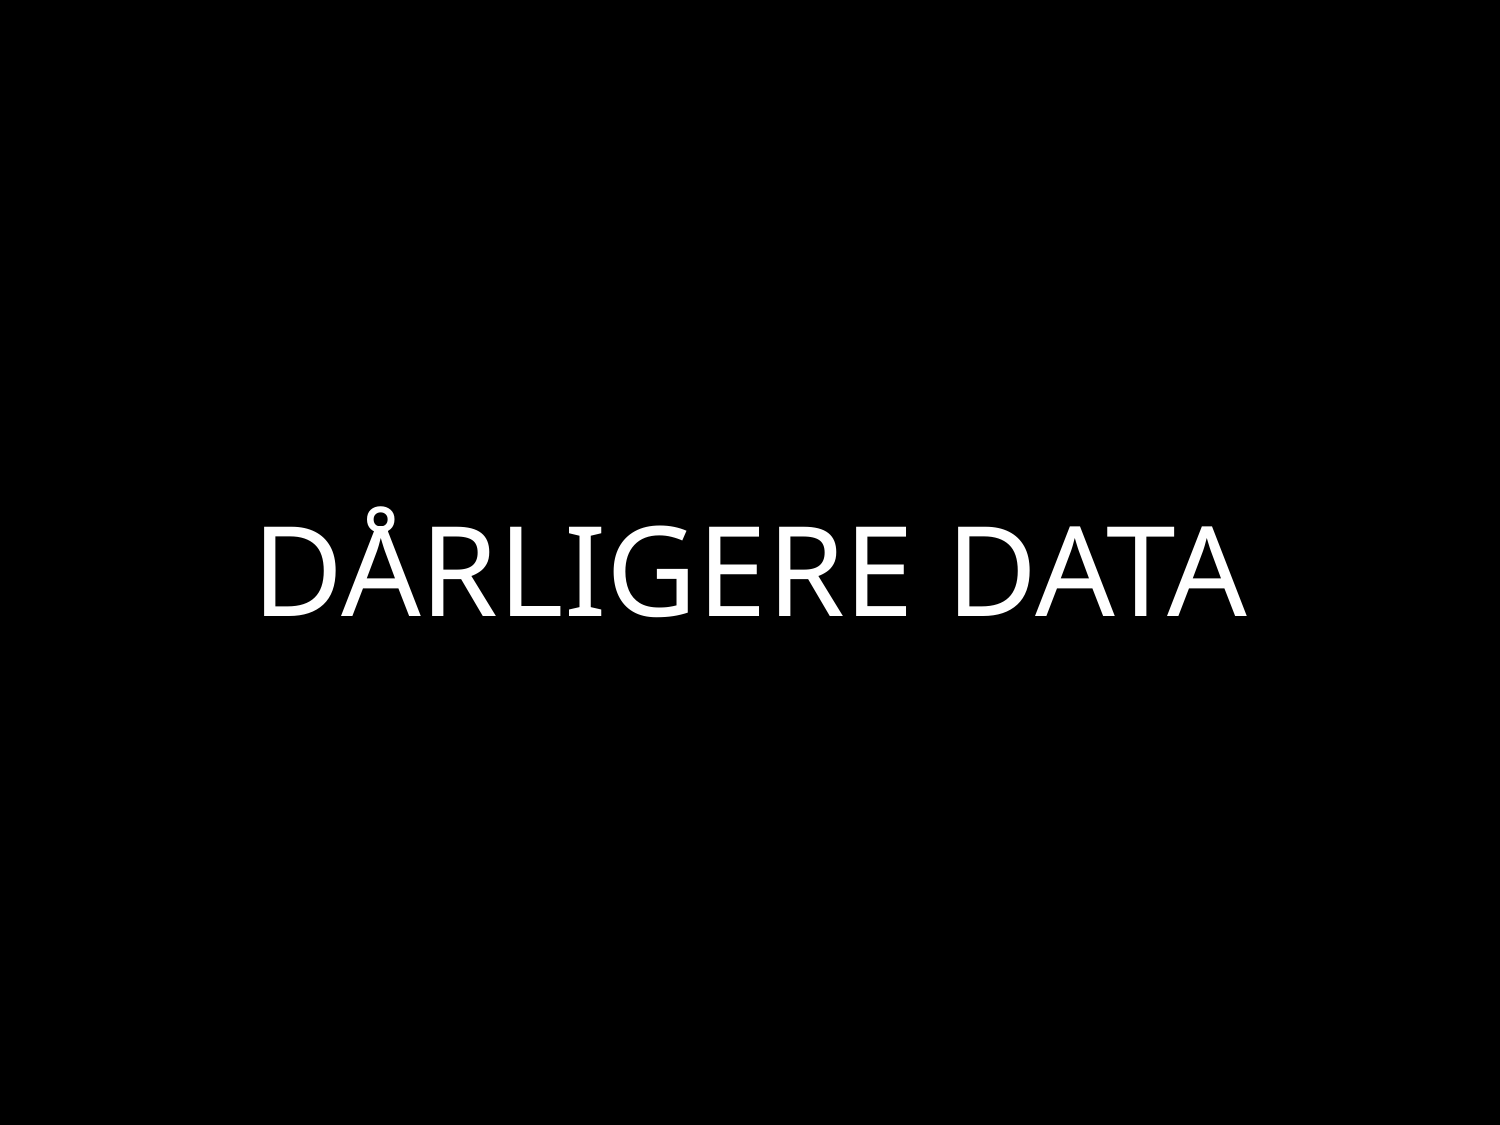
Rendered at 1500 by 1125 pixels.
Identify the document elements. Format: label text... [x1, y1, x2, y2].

list DÅRLIGERE DATA [0, 484, 1500, 586]
